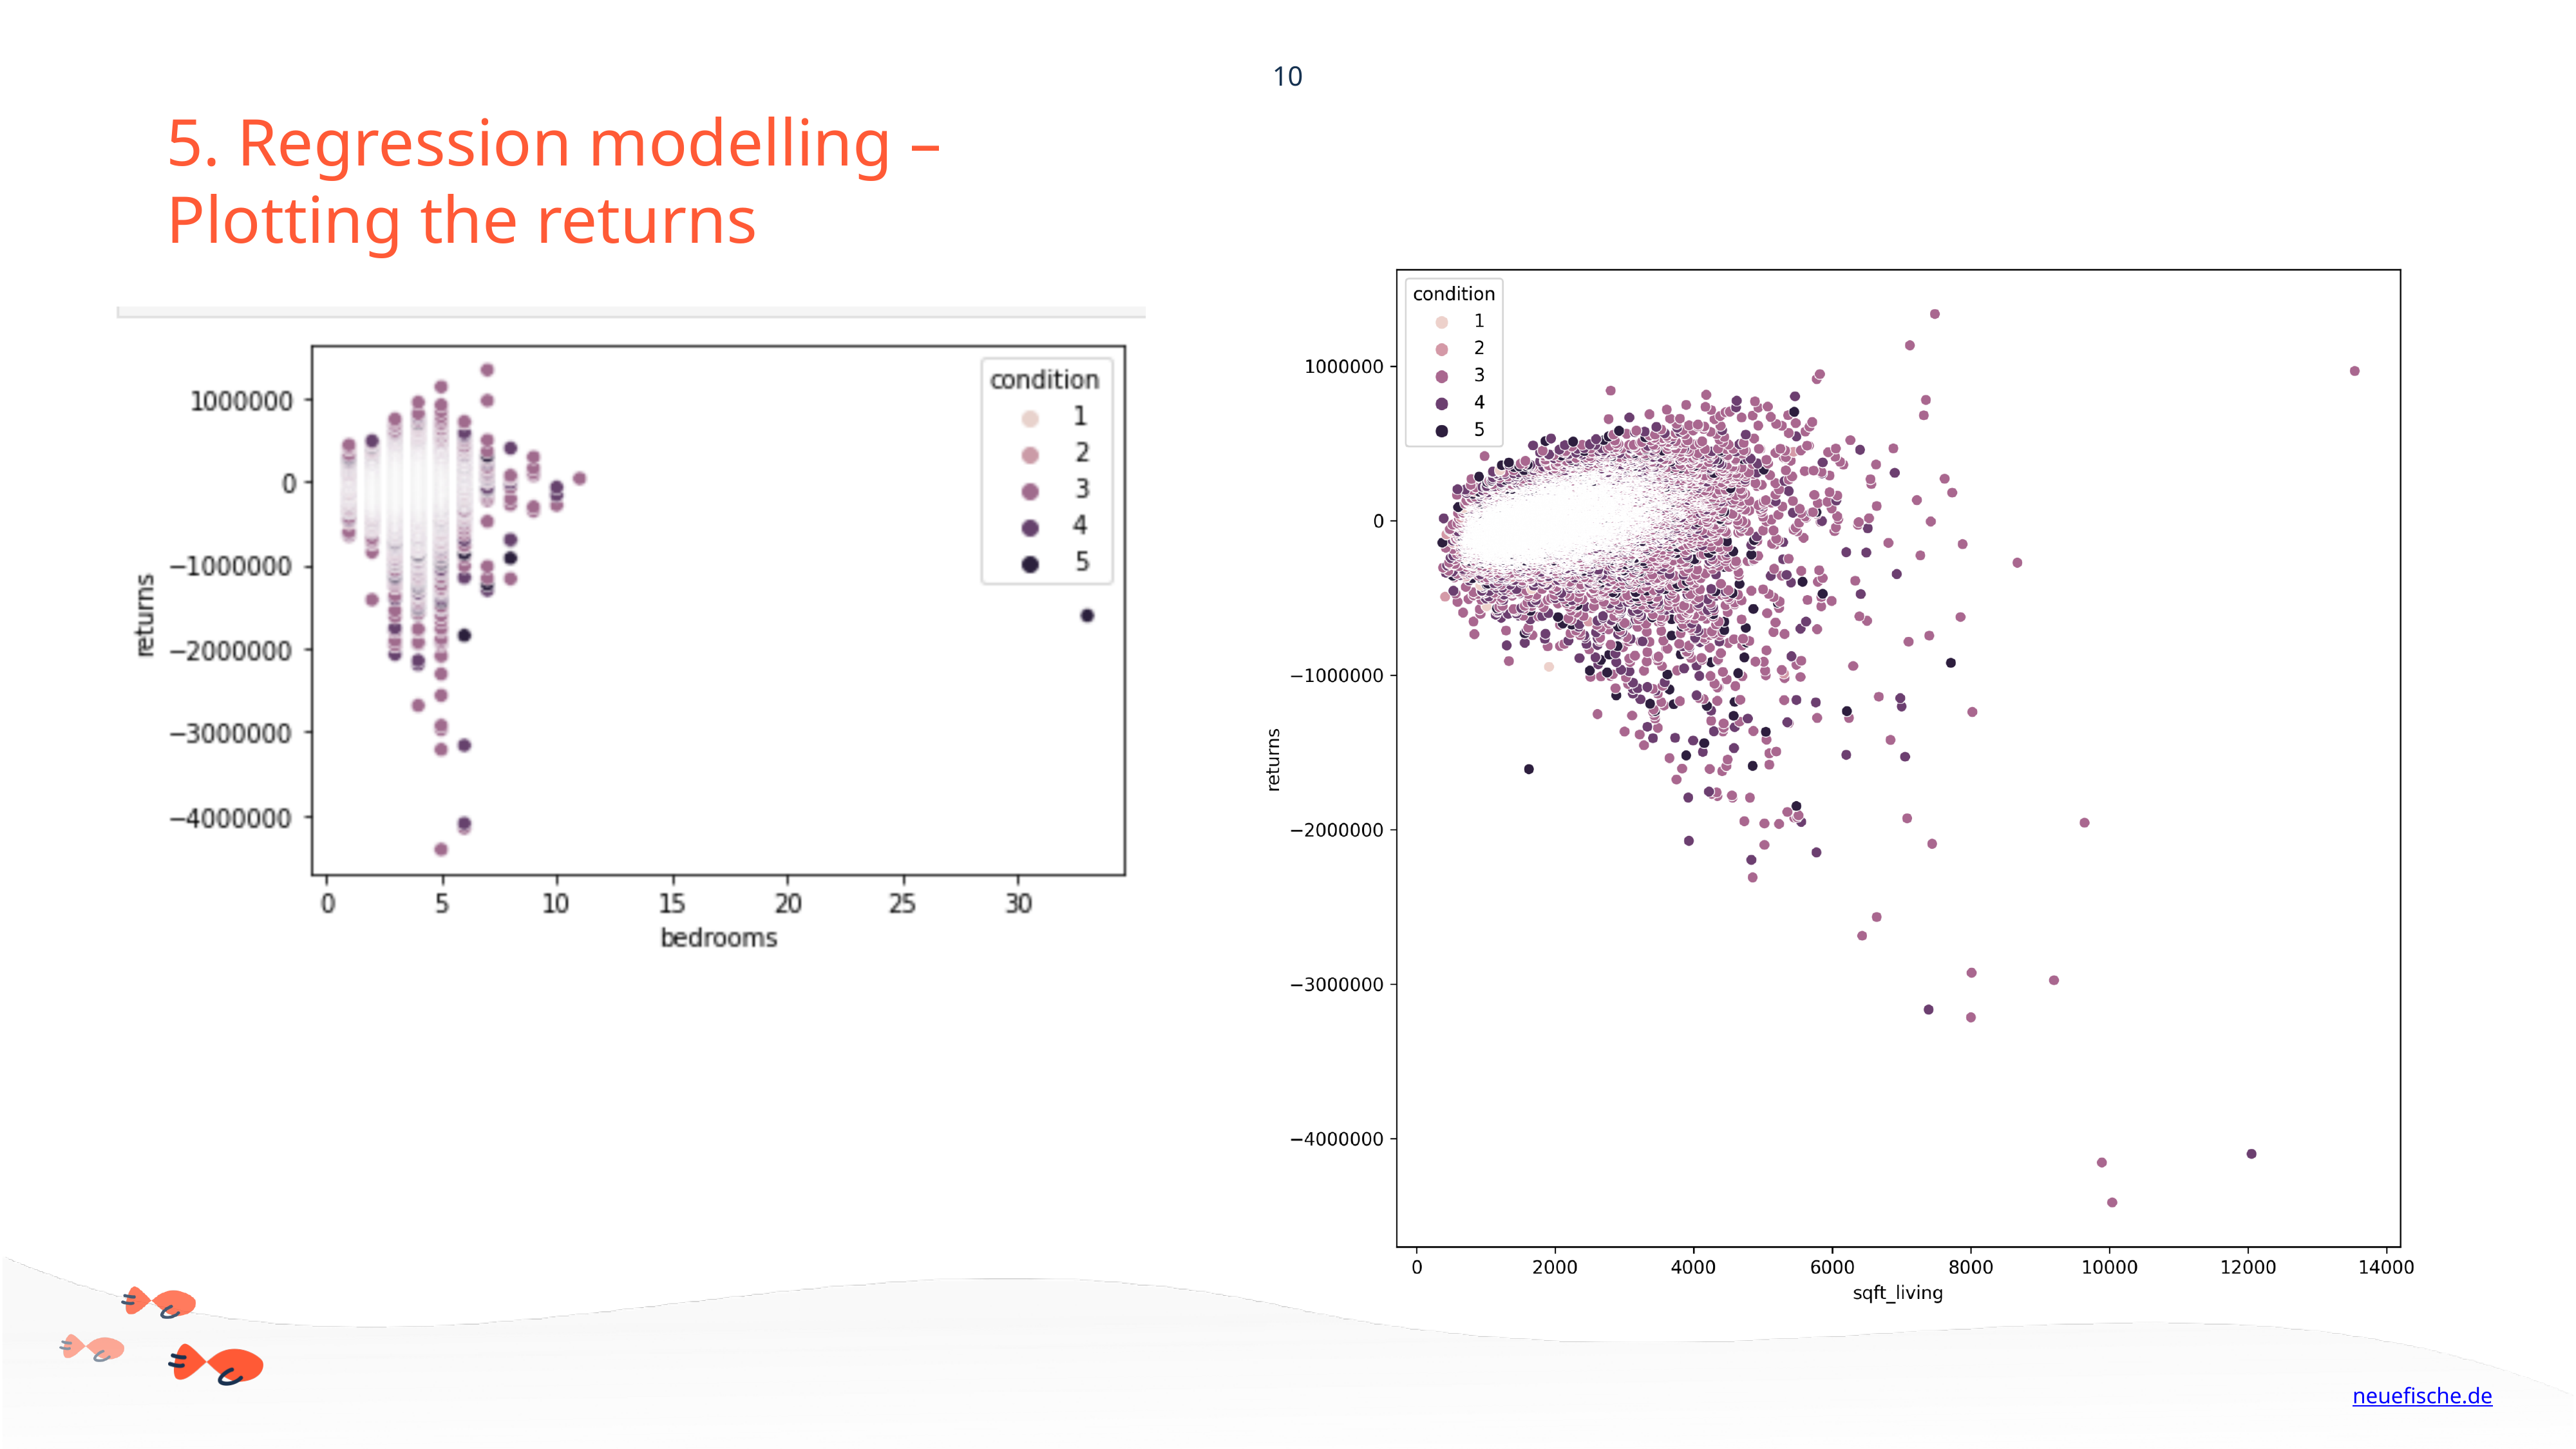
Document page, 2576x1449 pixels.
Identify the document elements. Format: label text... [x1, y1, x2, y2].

text_box <number> [1266, 53, 1309, 101]
text_box 5. Regression modelling – Plotting the returns [161, 146, 977, 212]
picture [2, 113, 2574, 1449]
picture [105, 307, 1146, 971]
